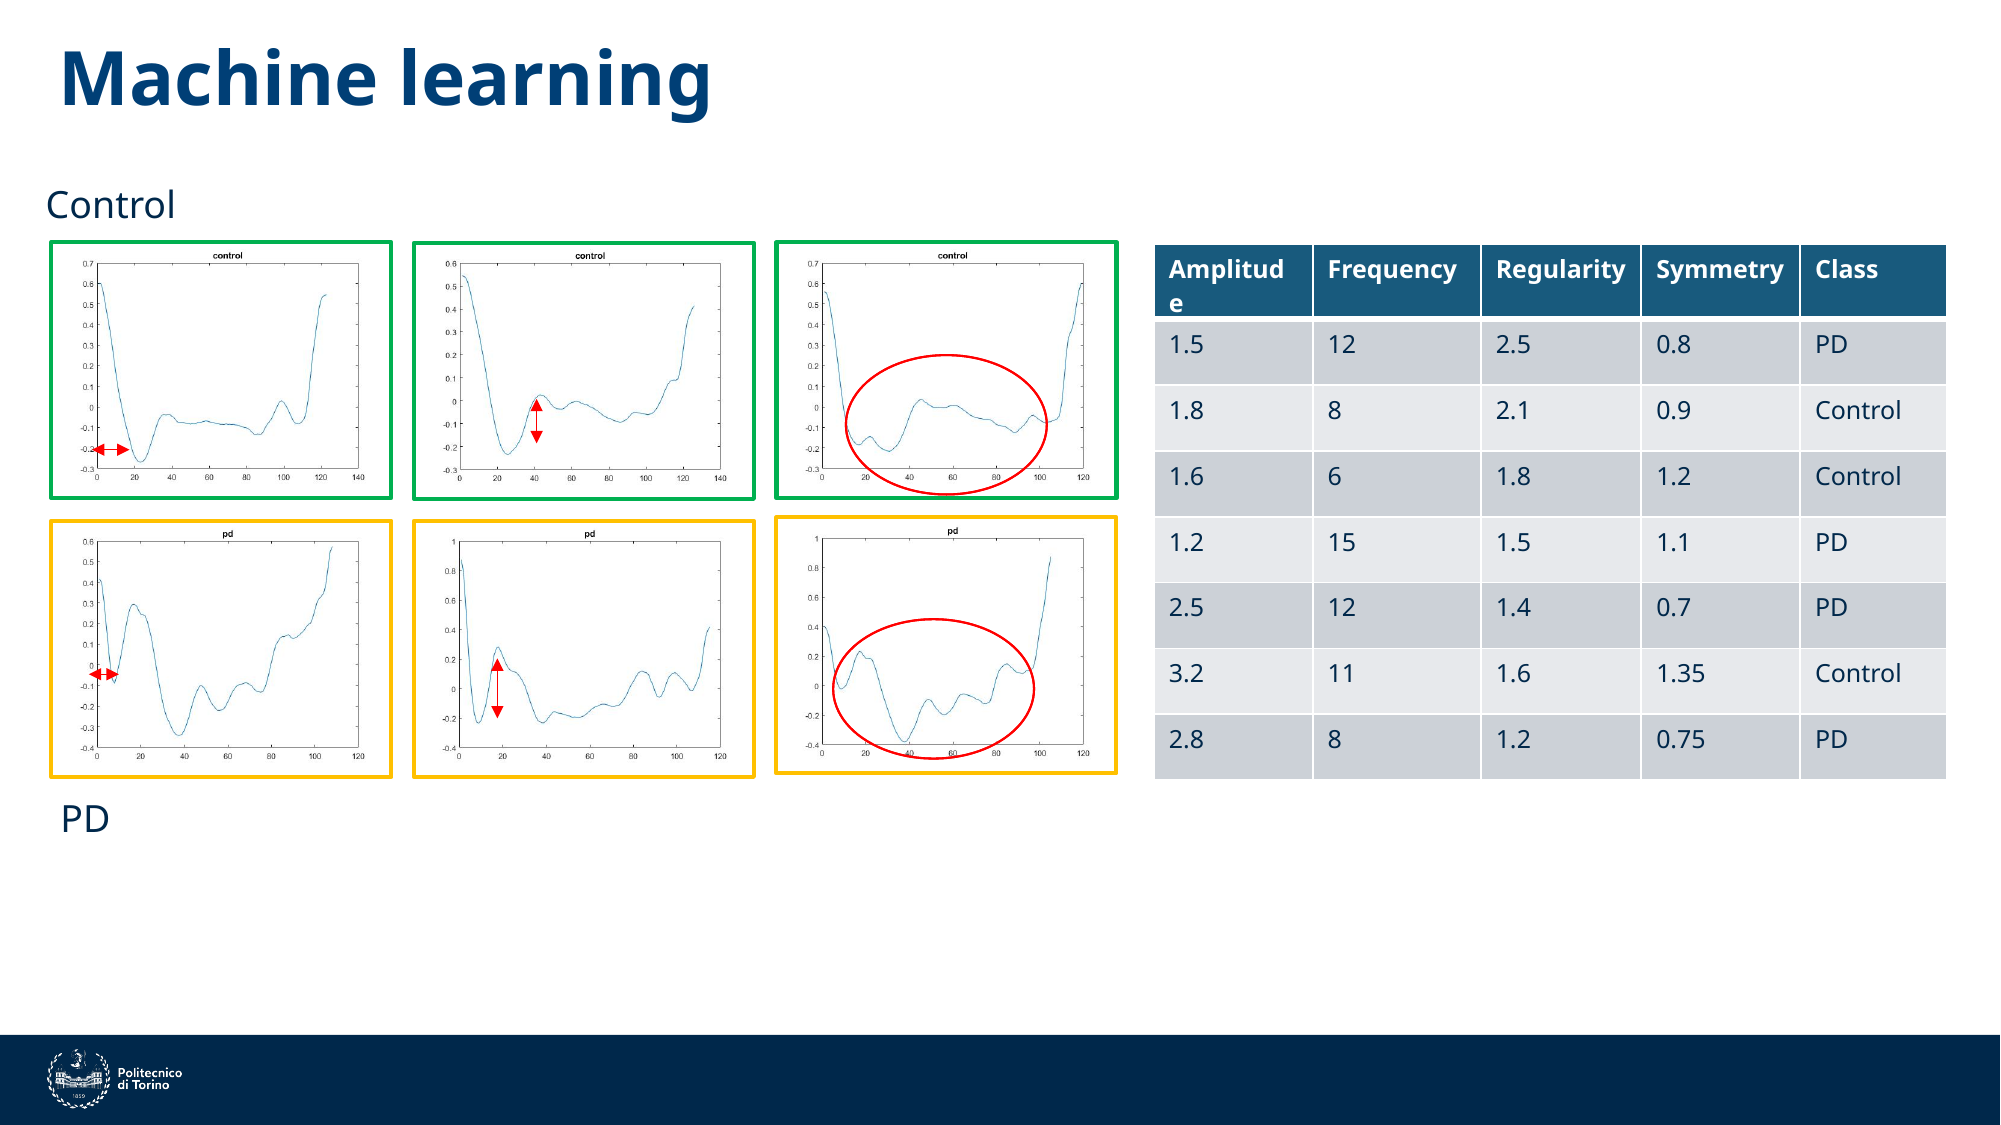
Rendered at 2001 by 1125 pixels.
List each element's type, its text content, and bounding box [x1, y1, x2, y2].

table_cell PD [1801, 583, 1946, 648]
table_cell 1.35 [1642, 649, 1799, 713]
table_cell 1.2 [1642, 452, 1799, 516]
table_cell 1.5 [1155, 322, 1312, 384]
table_cell 0.7 [1642, 583, 1799, 648]
table_cell PD [1801, 715, 1946, 779]
table_cell 0.9 [1642, 386, 1799, 450]
table_cell 1.8 [1482, 452, 1640, 516]
table_header Frequency [1314, 245, 1480, 316]
picture [53, 522, 390, 775]
table_cell 1.6 [1482, 649, 1640, 713]
table_cell 0.8 [1642, 322, 1799, 384]
table_cell 8 [1314, 386, 1480, 450]
table_cell 1.2 [1482, 715, 1640, 779]
picture [416, 244, 752, 497]
table_cell 2.1 [1482, 386, 1640, 450]
table_cell 11 [1314, 649, 1480, 713]
table_header Class [1801, 245, 1946, 316]
text_box Control [30, 173, 234, 234]
table_cell PD [1801, 322, 1946, 384]
title Machine learning [43, 29, 1958, 207]
table_cell PD [1801, 518, 1946, 582]
table_cell 1.8 [1155, 386, 1312, 450]
picture [47, 1049, 182, 1109]
table_cell 12 [1314, 322, 1480, 384]
table_cell 0.75 [1642, 715, 1799, 779]
table_cell 1.1 [1642, 518, 1799, 582]
picture [415, 522, 752, 775]
table_cell 2.5 [1482, 322, 1640, 384]
table_cell 8 [1314, 715, 1480, 779]
table_cell 1.5 [1482, 518, 1640, 582]
table_cell 2.8 [1155, 715, 1312, 779]
table_cell 1.4 [1482, 583, 1640, 648]
table_cell Control [1801, 649, 1946, 713]
picture [778, 519, 1115, 772]
table_header Amplitude [1155, 245, 1312, 316]
table_header Regularity [1482, 245, 1640, 316]
table_cell 12 [1314, 583, 1480, 648]
table_cell 6 [1314, 452, 1480, 516]
picture [53, 244, 390, 496]
table_cell 1.2 [1155, 518, 1312, 582]
picture [778, 244, 1115, 496]
table_cell 15 [1314, 518, 1480, 582]
table_cell 3.2 [1155, 649, 1312, 713]
table_cell Control [1801, 452, 1946, 516]
text_box PD [45, 787, 130, 848]
table_cell Control [1801, 386, 1946, 450]
table_cell 2.5 [1155, 583, 1312, 648]
table_header Symmetry [1642, 245, 1799, 316]
table_cell 1.6 [1155, 452, 1312, 516]
